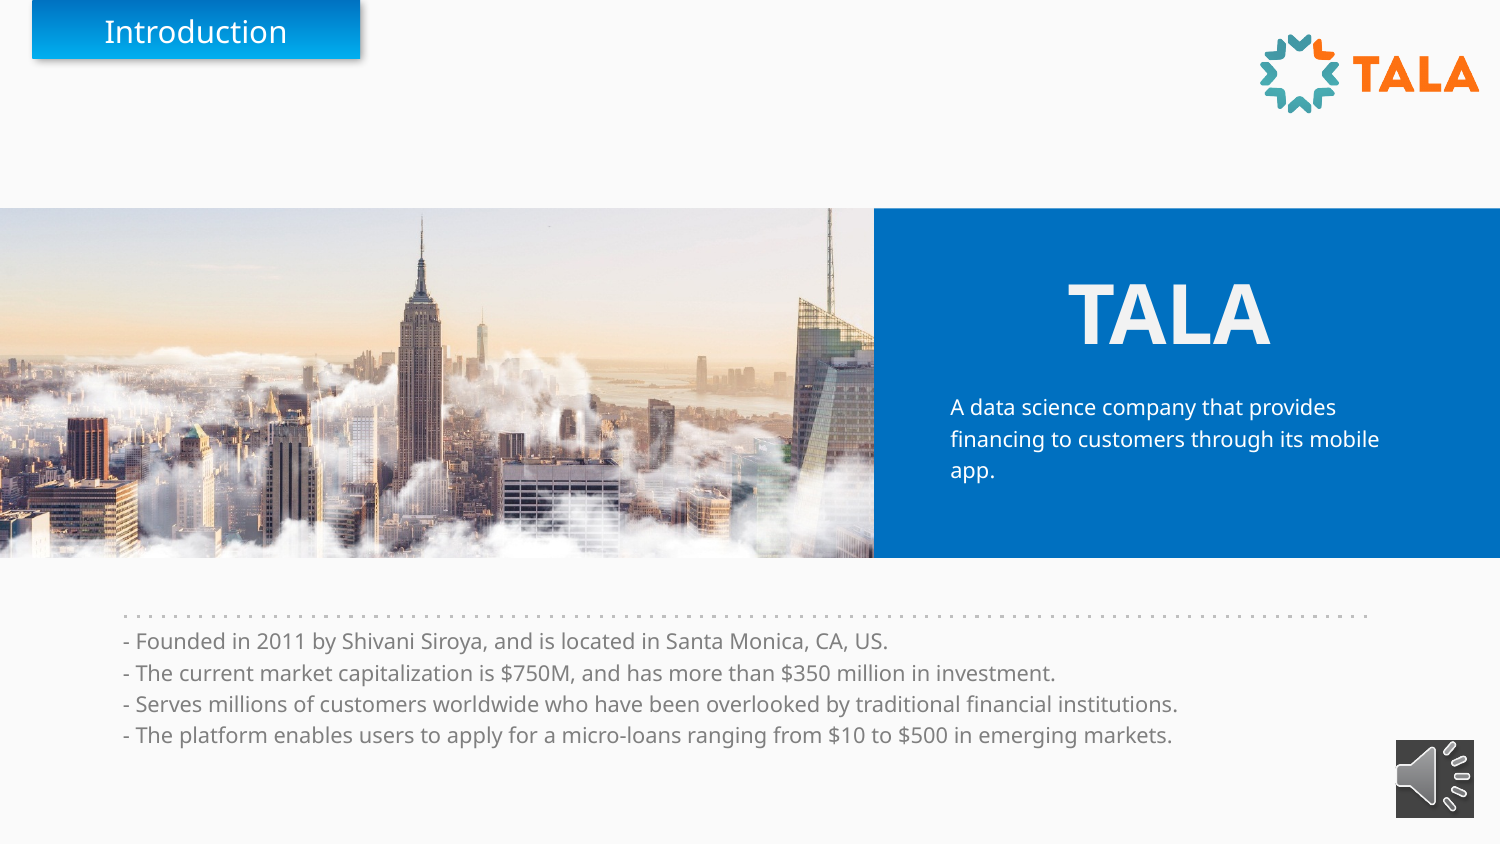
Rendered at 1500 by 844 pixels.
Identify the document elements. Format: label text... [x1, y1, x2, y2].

text_box - Founded in 2011 by Shivani Siroya, and is located in Santa Monica, CA, US. - The current market capitalization is $750M, and has more than $350 million in investment. - Serves millions of customers worldwide who have been overlooked by traditional financial institutions. - The platform enables users to apply for a micro-loans ranging from $10 to $500 in emerging markets. [123, 622, 1369, 749]
picture [1233, 0, 1500, 145]
text_box Introduction [66, 4, 326, 58]
picture [1394, 738, 1476, 819]
text_box [32, 0, 361, 59]
picture [0, 208, 875, 559]
text_box TALA [927, 255, 1412, 368]
text_box A data science company that provides financing to customers through its mobile app. [939, 383, 1443, 522]
text_box [876, 208, 1500, 558]
